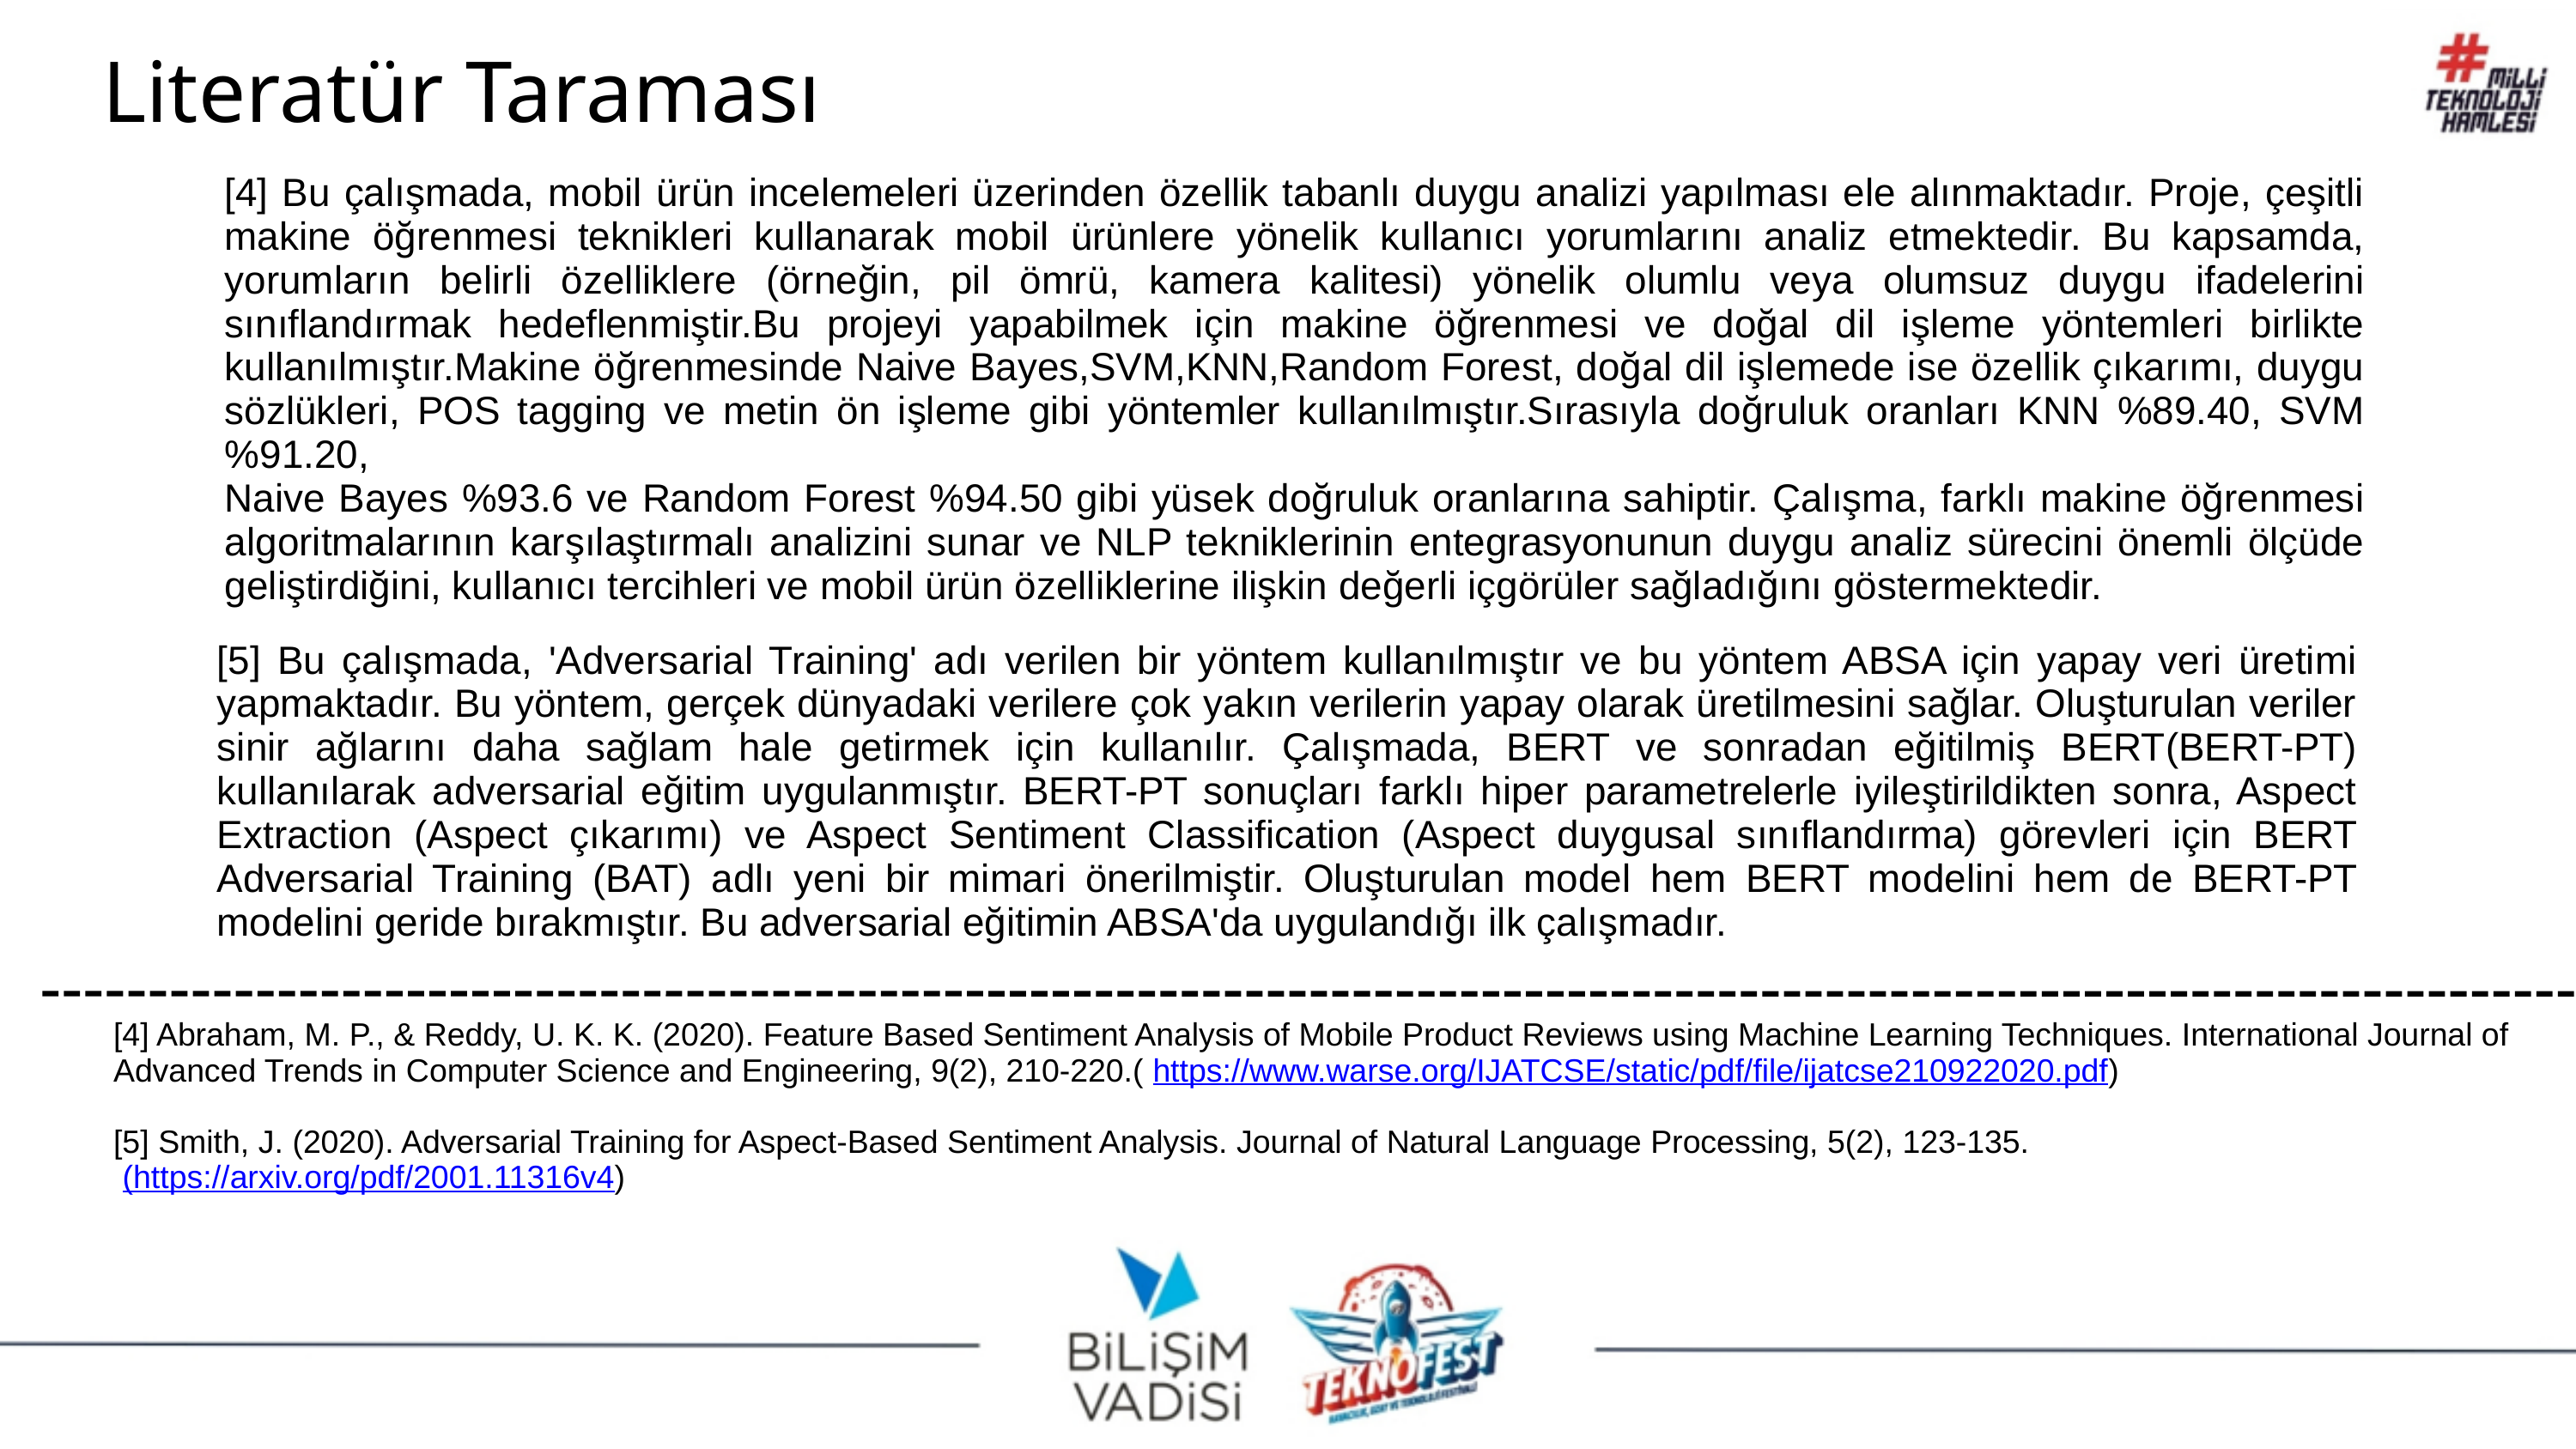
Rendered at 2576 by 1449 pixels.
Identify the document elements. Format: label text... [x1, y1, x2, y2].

text_box [4] Abraham, M. P., & Reddy, U. K. K. (2020). Feature Based Sentiment Analysis of Mobile Product Reviews using Machine Learning Techniques. International Journal of Advanced Trends in Computer Science and Engineering, 9(2), 210-220.( https://www.warse.org/IJATCSE/static/pdf/file/ijatcse210922020.pdf) [5] Smith, J. (2020). Adversarial Training for Aspect-Based Sentiment Analysis. Journal of Natural Language Processing, 5(2), 123-135. (https://arxiv.org/pdf/2001.11316v4) [113, 1016, 2576, 1232]
text_box Literatür Taraması [11, 21, 913, 139]
text_box [2381, 9, 2565, 159]
text_box [5] Bu çalışmada, 'Adversarial Training' adı verilen bir yöntem kullanılmıştır ve bu yöntem ABSA için yapay veri üretimi yapmaktadır. Bu yöntem, gerçek dünyadaki verilere çok yakın verilerin yapay olarak üretilmesini sağlar. Oluşturulan veriler sinir ağlarını daha sağlam hale getirmek için kullanılır. Çalışmada, BERT ve sonradan eğitilmiş BERT(BERT-PT) kullanılarak adversarial eğitim uygulanmıştır. BERT-PT sonuçları farklı hiper parametrelerle iyileştirildikten sonra, Aspect Extraction (Aspect çıkarımı) ve Aspect Sentiment Classification (Aspect duygusal sınıflandırma) görevleri için BERT Adversarial Training (BAT) adlı yeni bir mimari önerilmiştir. Oluşturulan model hem BERT modelini hem de BERT-PT modelini geride bırakmıştır. Bu adversarial eğitimin ABSA'da uygulandığı ilk çalışmadır. [216, 638, 2359, 944]
text_box [4] Bu çalışmada, mobil ürün incelemeleri üzerinden özellik tabanlı duygu analizi yapılması ele alınmaktadır. Proje, çeşitli makine öğrenmesi teknikleri kullanarak mobil ürünlere yönelik kullanıcı yorumlarını analiz etmektedir. Bu kapsamda, yorumların belirli özelliklere (örneğin, pil ömrü, kamera kalitesi) yönelik olumlu veya olumsuz duygu ifadelerini sınıflandırmak hedeflenmiştir.Bu projeyi yapabilmek için makine öğrenmesi ve doğal dil işleme yöntemleri birlikte kullanılmıştır.Makine öğrenmesinde Naive Bayes,SVM,KNN,Random Forest, doğal dil işlemede ise özellik çıkarımı, duygu sözlükleri, POS tagging ve metin ön işleme gibi yöntemler kullanılmıştır.Sırasıyla doğruluk oranları KNN %89.40, SVM %91.20, Naive Bayes %93.6 ve Random Forest %94.50 gibi yüsek doğruluk oranlarına sahiptir. Çalışma, farklı makine öğrenmesi algoritmalarının karşılaştırmalı analizini sunar ve NLP tekniklerinin entegrasyonunun duygu analiz sürecini önemli ölçüde geliştirdiğini, kullanıcı tercihleri ve mobil ürün özelliklerine ilişkin değerli içgörüler sağladığını göstermektedir. [224, 170, 2366, 652]
text_box [0, 1237, 2576, 1449]
